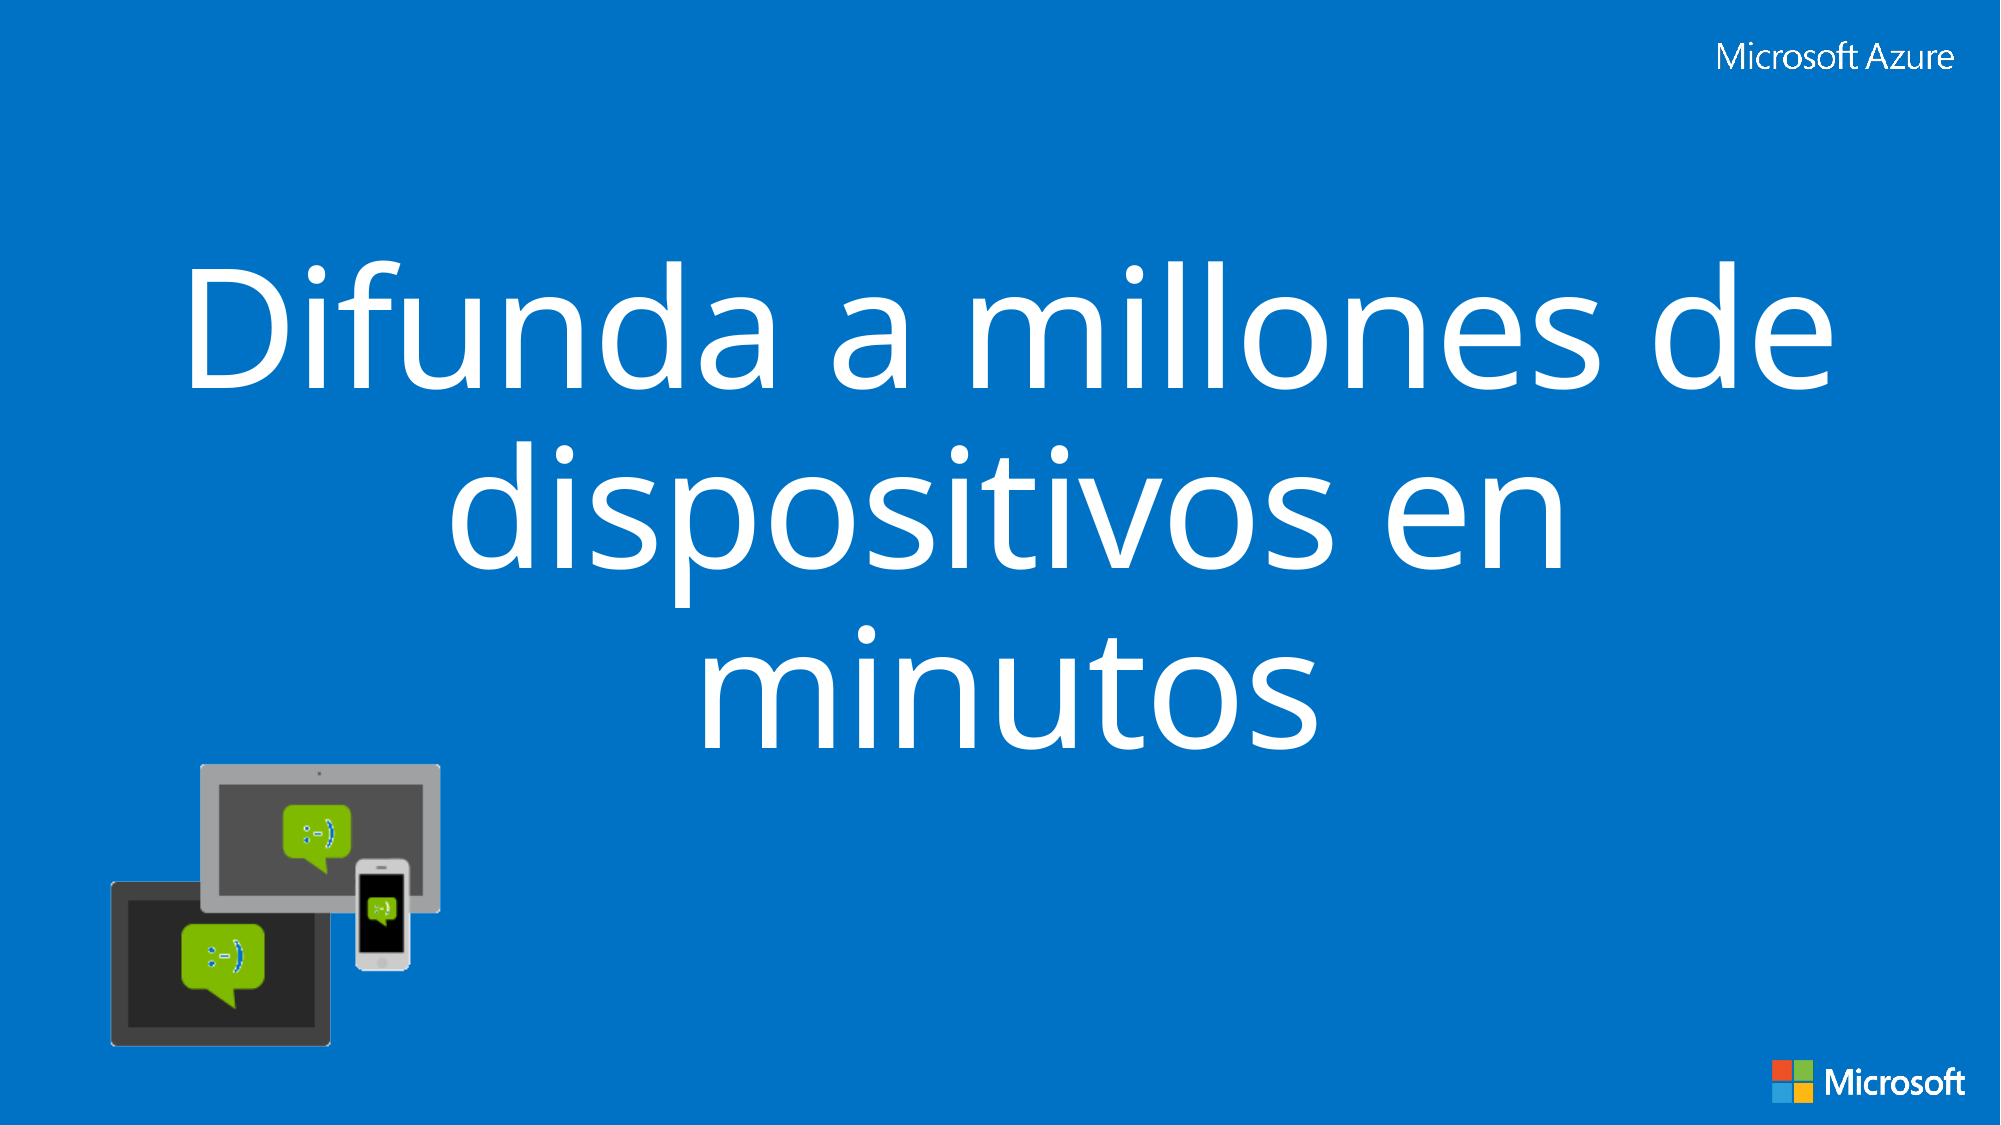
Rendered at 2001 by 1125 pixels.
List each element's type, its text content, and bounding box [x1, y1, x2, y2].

title Difunda a millones de dispositivos en minutos [128, 237, 1888, 446]
picture [1772, 1060, 1965, 1103]
picture [83, 705, 489, 1071]
picture [1699, 24, 1972, 87]
